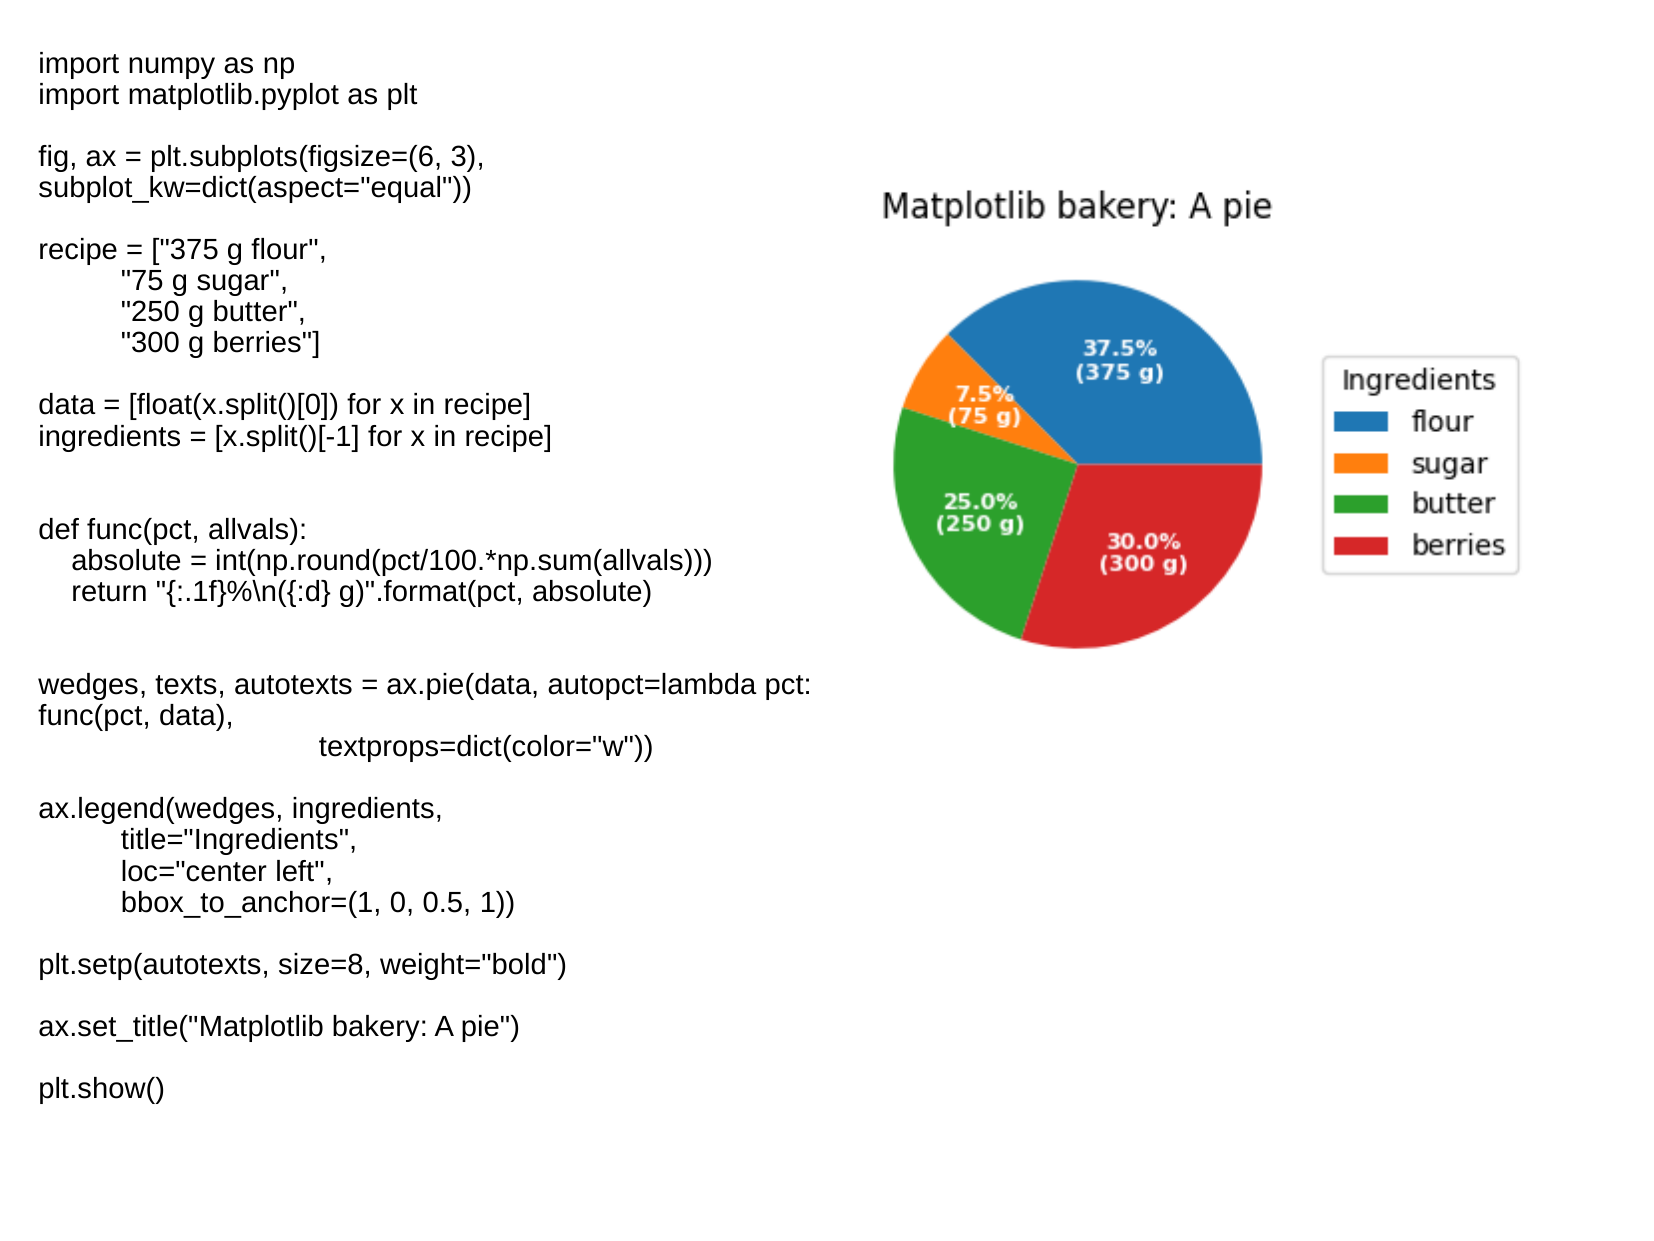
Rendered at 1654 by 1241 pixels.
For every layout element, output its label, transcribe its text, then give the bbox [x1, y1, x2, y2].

picture [862, 171, 1532, 680]
text_box import numpy as np import matplotlib.pyplot as plt fig, ax = plt.subplots(figsize=(6, 3), subplot_kw=dict(aspect="equal")) recipe = ["375 g flour", "75 g sugar", "250 g butter", "300 g berries"] data = [float(x.split()[0]) for x in recipe] ingredients = [x.split()[-1] for x in recipe] def func(pct, allvals): absolute = int(np.round(pct/100.*np.sum(allvals))) return "{:.1f}%\n({:d} g)".format(pct, absolute) wedges, texts, autotexts = ax.pie(data, autopct=lambda pct: func(pct, data), textprops=dict(color="w")) ax.legend(wedges, ingredients, title="Ingredients", loc="center left", bbox_to_anchor=(1, 0, 0.5, 1)) plt.setp(autotexts, size=8, weight="bold") ax.set_title("Matplotlib bakery: A pie") plt.show() [23, 41, 850, 1113]
